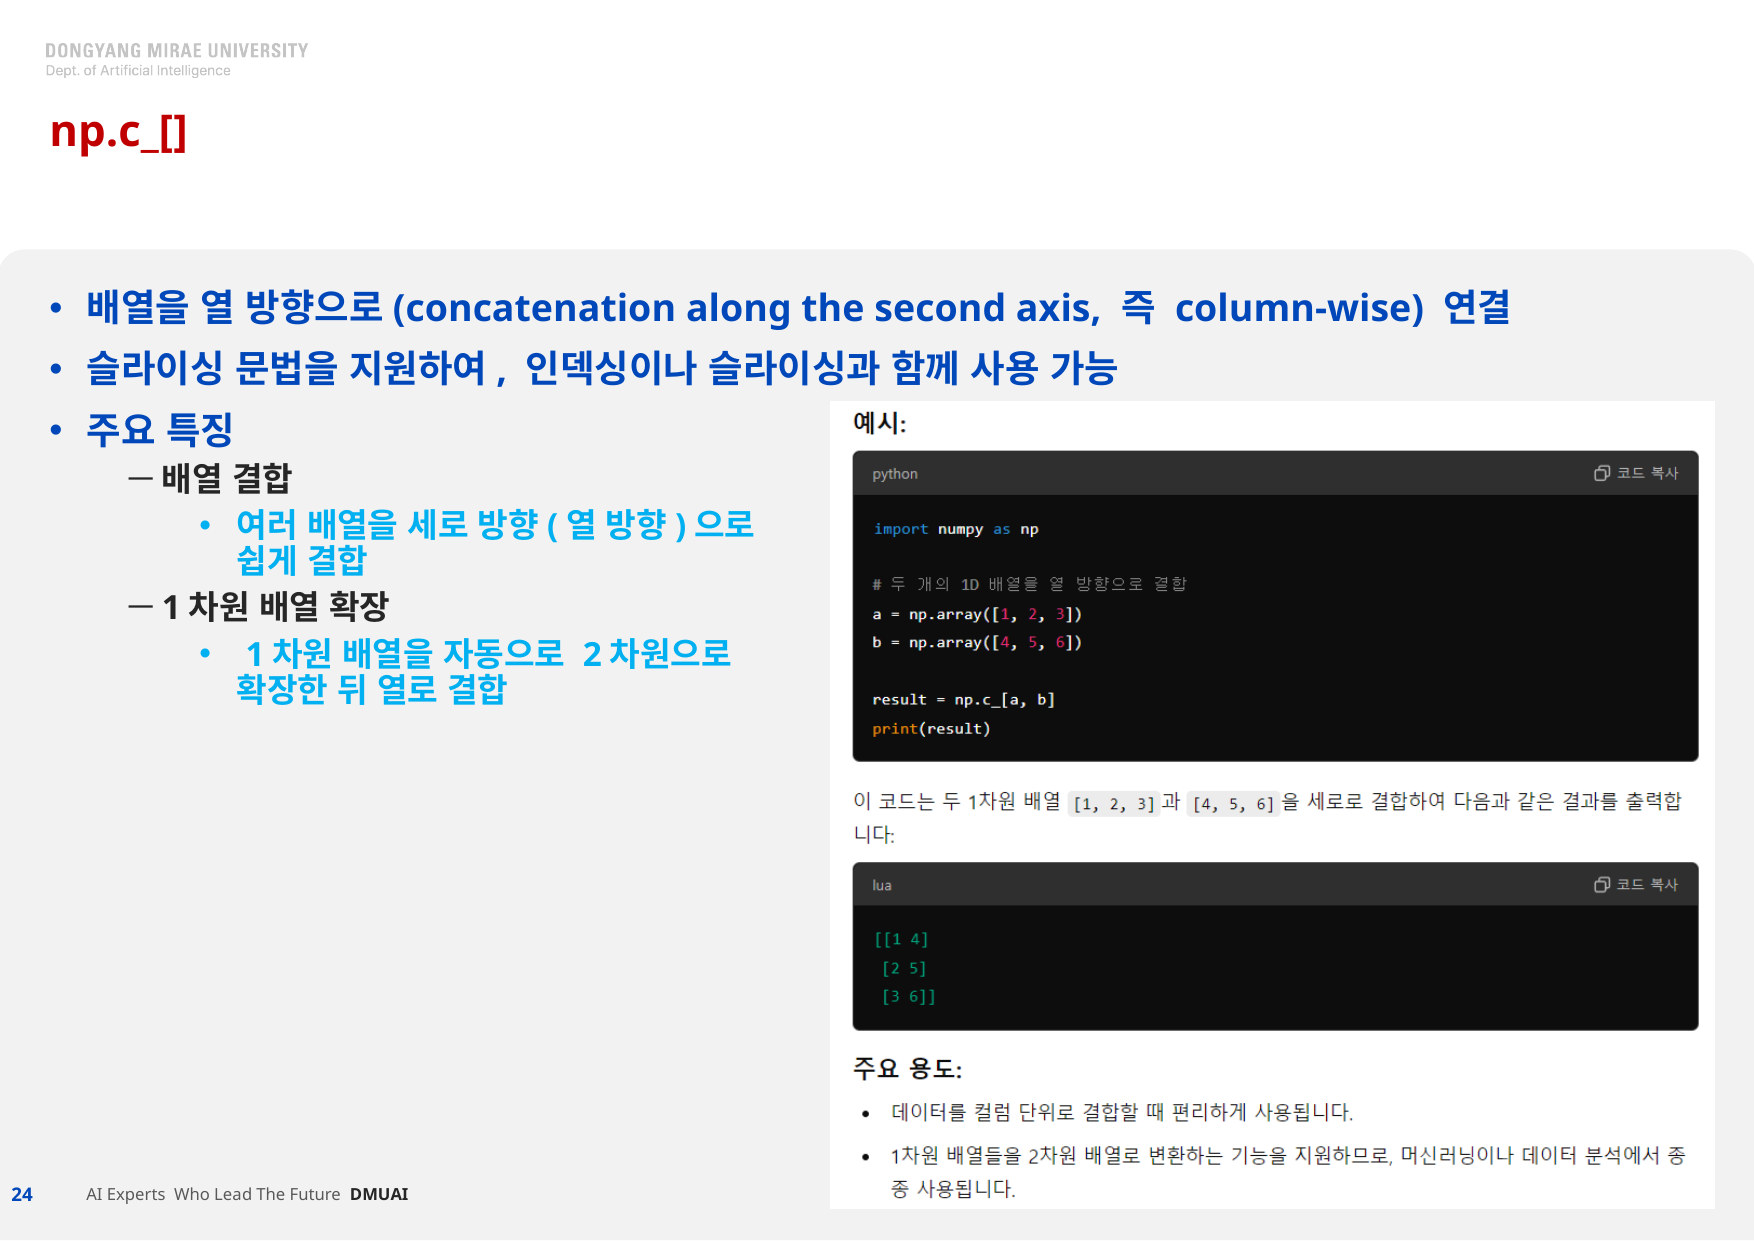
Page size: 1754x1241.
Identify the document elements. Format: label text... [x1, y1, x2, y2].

picture [830, 401, 1715, 1210]
title np.c_[] [34, 101, 1754, 157]
picture [46, 43, 308, 78]
list 배열을 열 방향으로(concatenation along the second axis, 즉 column-wise) 연결 슬라이싱 문법을 지원하여, 인덱싱이나 슬라이싱과 함께 사용 가능 주요 특징 배열 결합 여러 배열을 세로 방향(열 방향)으로 쉽게 결합 1차원 배열 확장 1차원 배열을 자동으로 2차원으로 확장한 뒤 열로 결합 [34, 281, 1703, 1116]
